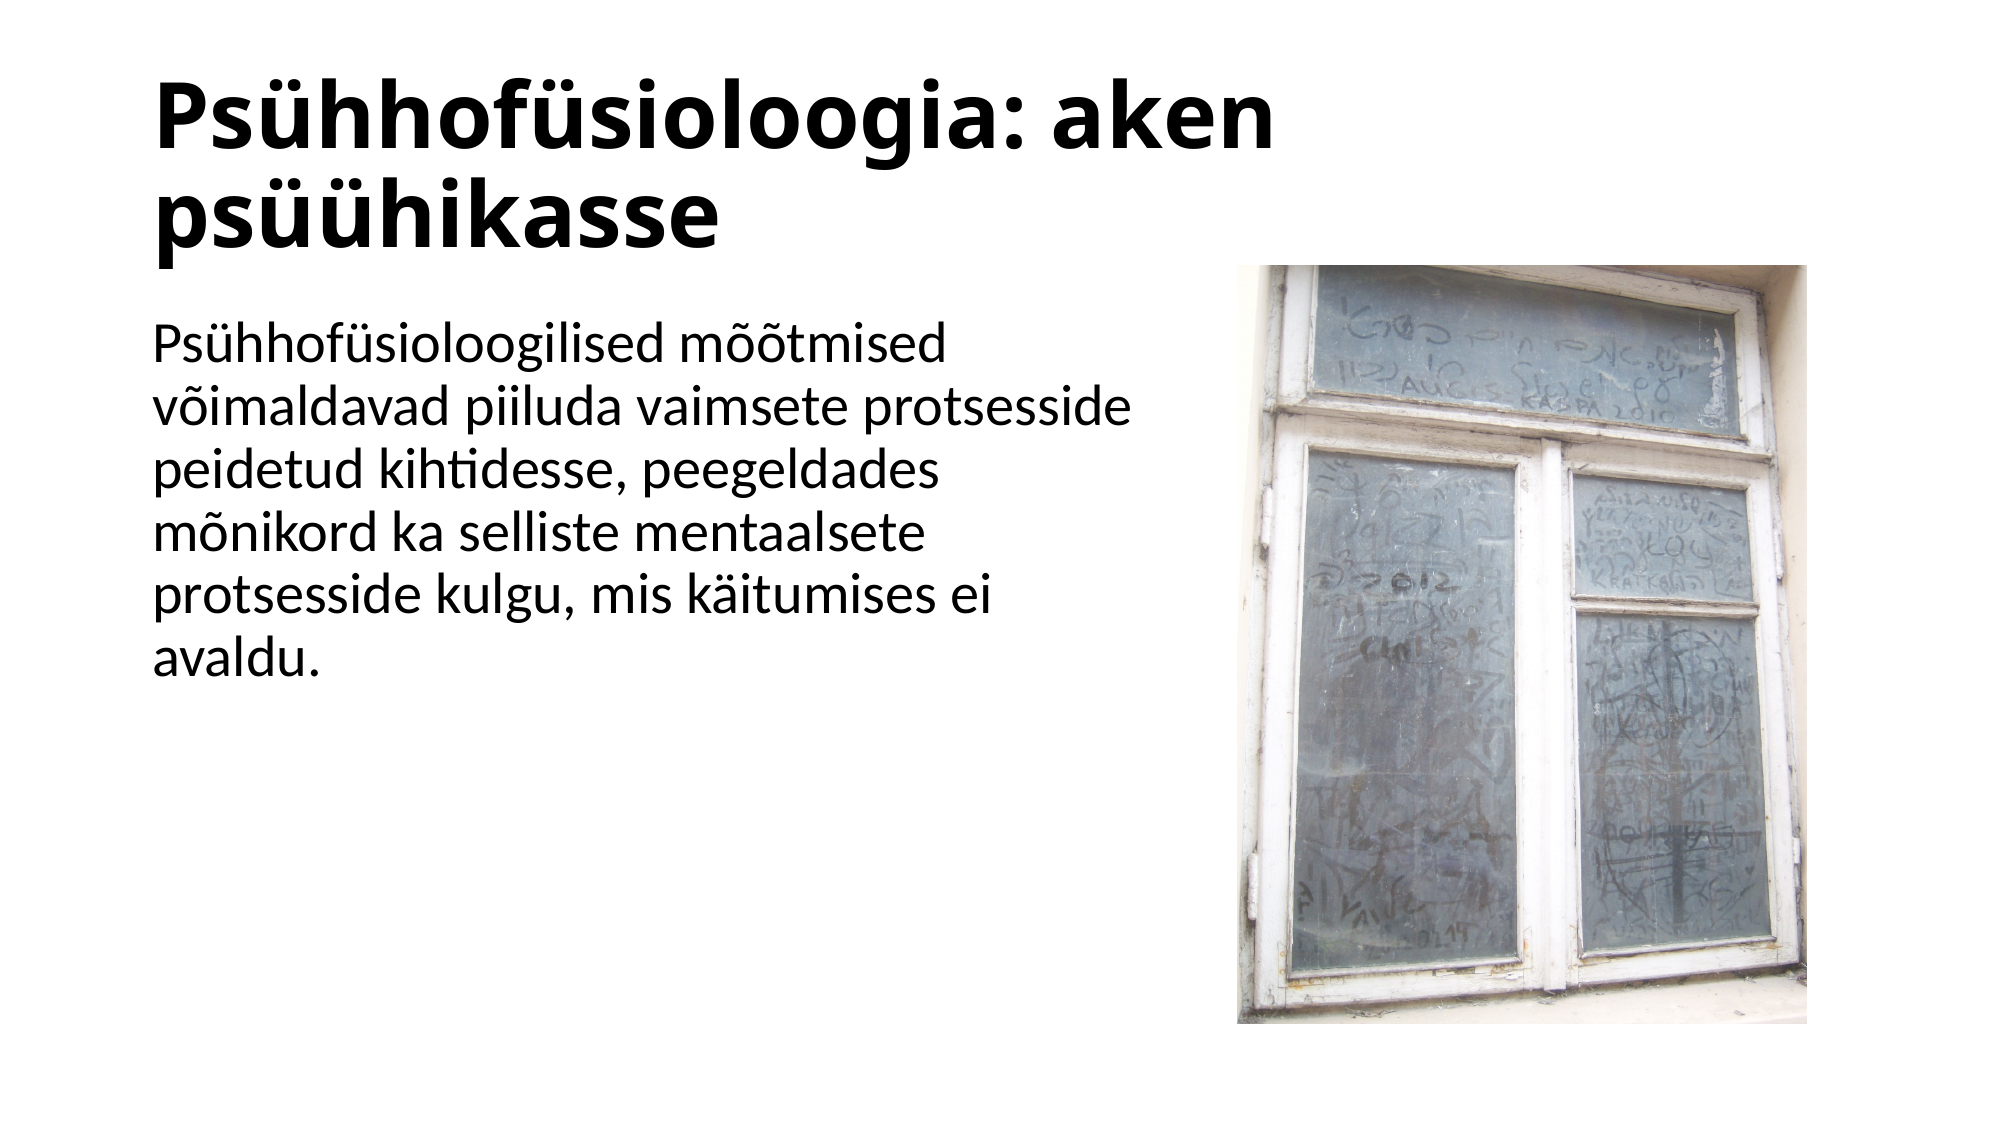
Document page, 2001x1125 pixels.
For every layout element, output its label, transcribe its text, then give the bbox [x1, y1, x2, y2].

list Psühhofüsioloogilised mõõtmised võimaldavad piiluda vaimsete protsesside peidetud kihtidesse, peegeldades mõnikord ka selliste mentaalsete protsesside kulgu, mis käitumises ei avaldu. [137, 304, 1175, 821]
picture [1237, 265, 1807, 1024]
title Psühhofüsioloogia: aken psüühikasse [137, 59, 1863, 278]
